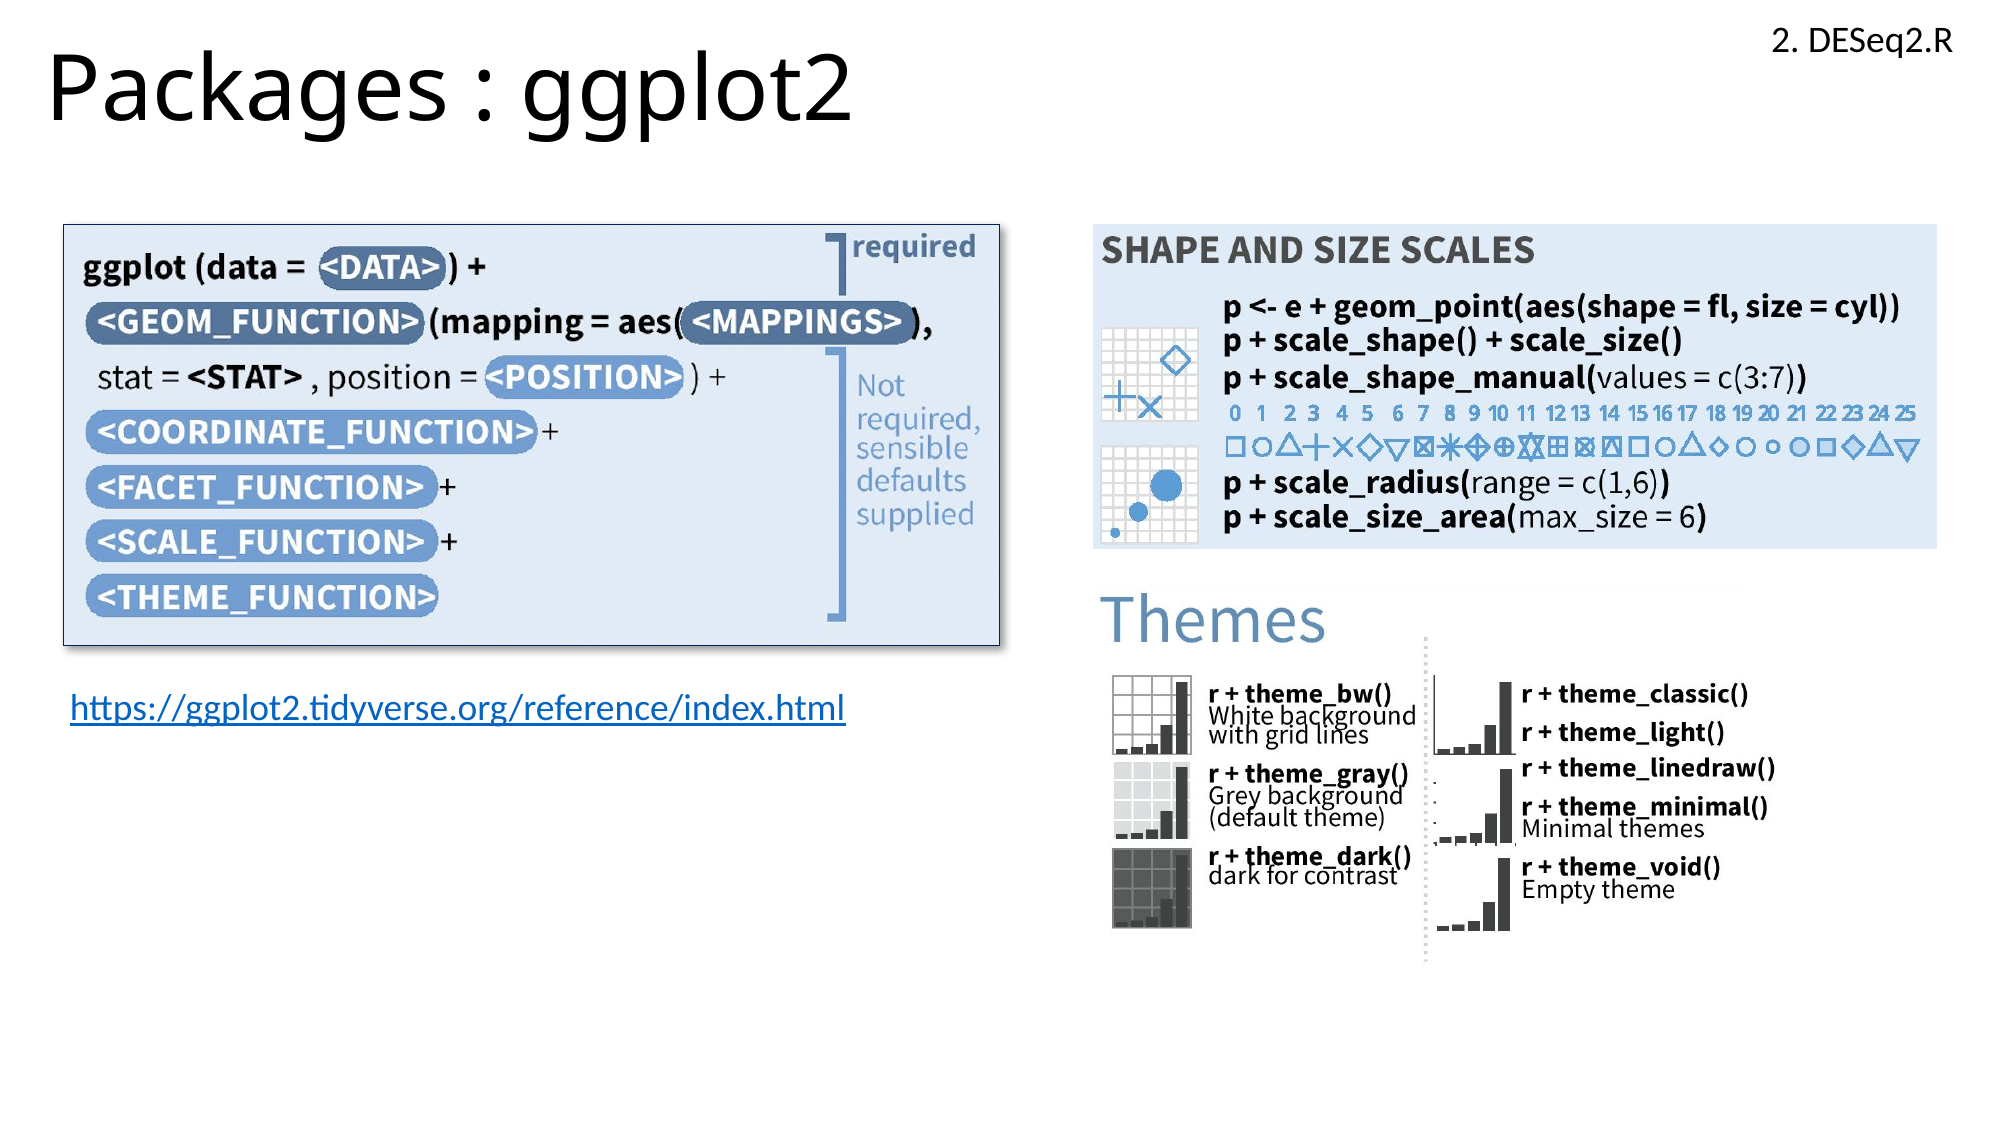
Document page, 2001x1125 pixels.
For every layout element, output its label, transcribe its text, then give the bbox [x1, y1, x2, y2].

picture [1093, 224, 1937, 549]
text_box https://ggplot2.tidyverse.org/reference/index.html [55, 675, 1061, 736]
title Packages : ggplot2 [30, 26, 1756, 156]
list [63, 224, 1000, 646]
picture [1093, 586, 1788, 977]
text_box 2. DESeq2.R [1756, 7, 1969, 68]
